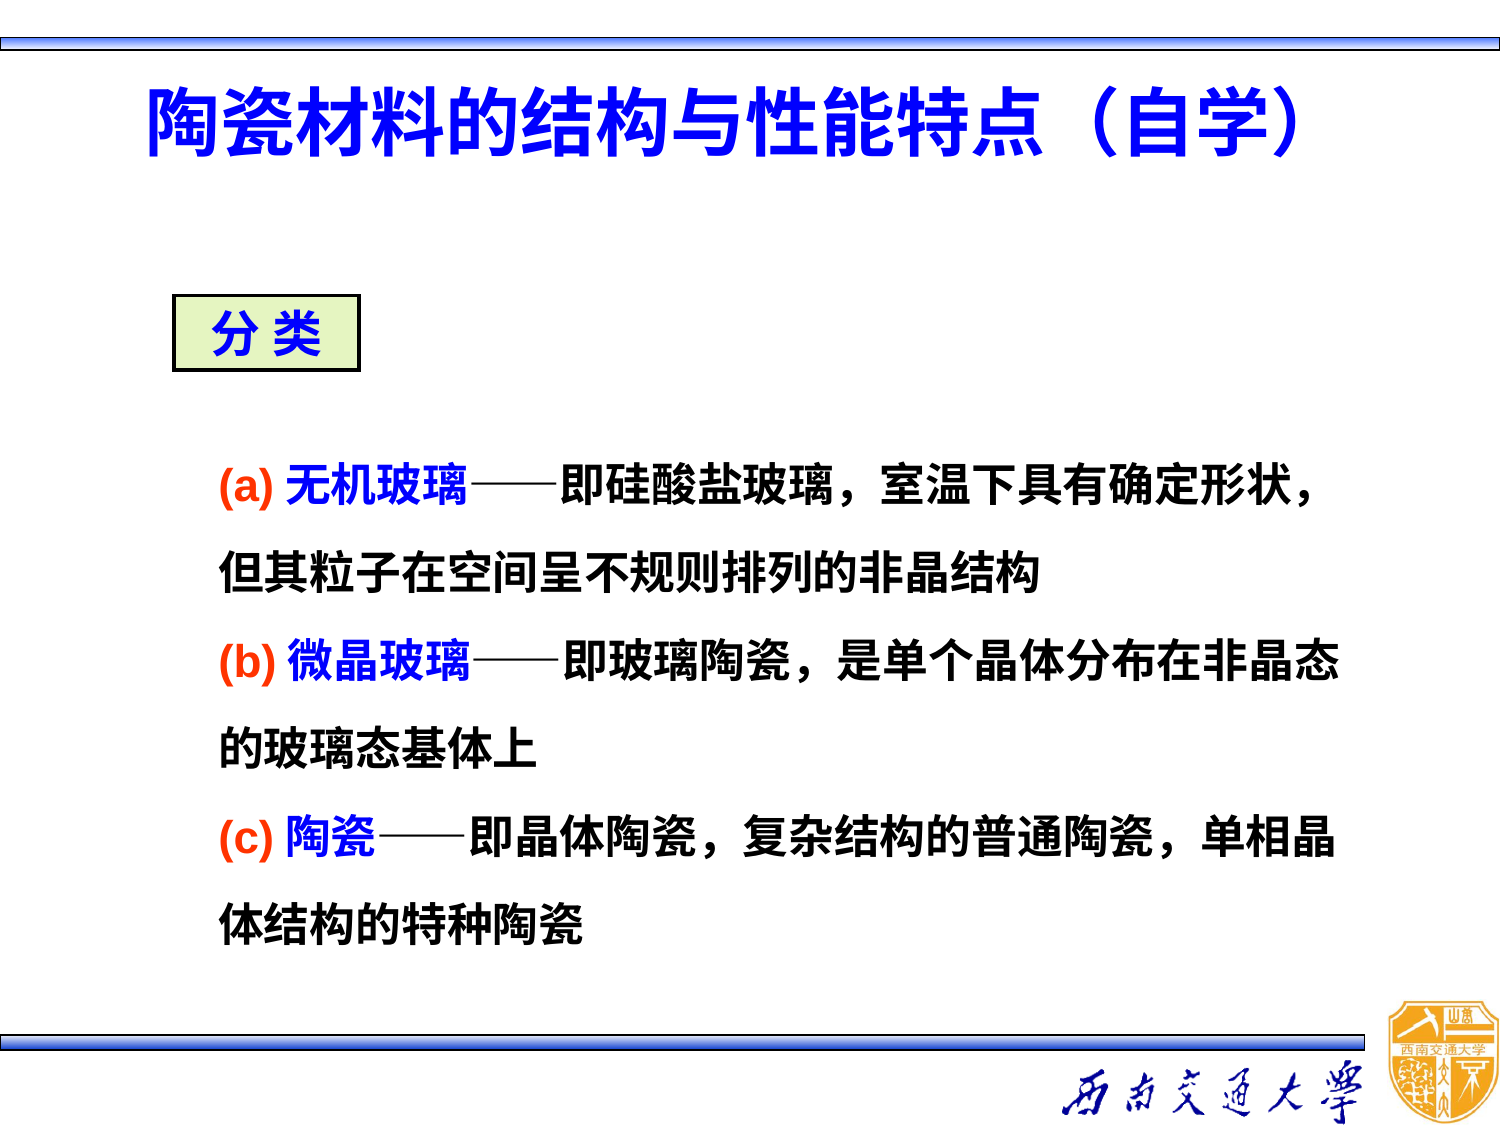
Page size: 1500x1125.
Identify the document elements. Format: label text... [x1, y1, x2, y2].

picture [1062, 1059, 1363, 1125]
picture [1387, 999, 1500, 1125]
text_box (a)无机玻璃——即硅酸盐玻璃，室温下具有确定形状，但其粒子在空间呈不规则排列的非晶结构 (b)微晶玻璃——即玻璃陶瓷，是单个晶体分布在非晶态的玻璃态基体上 (c)陶瓷——即晶体陶瓷，复杂结构的普通陶瓷，单相晶体结构的特种陶瓷 [203, 415, 1393, 958]
text_box 分 类 [174, 295, 359, 371]
title 陶瓷材料的结构与性能特点（自学） [70, 67, 1421, 143]
